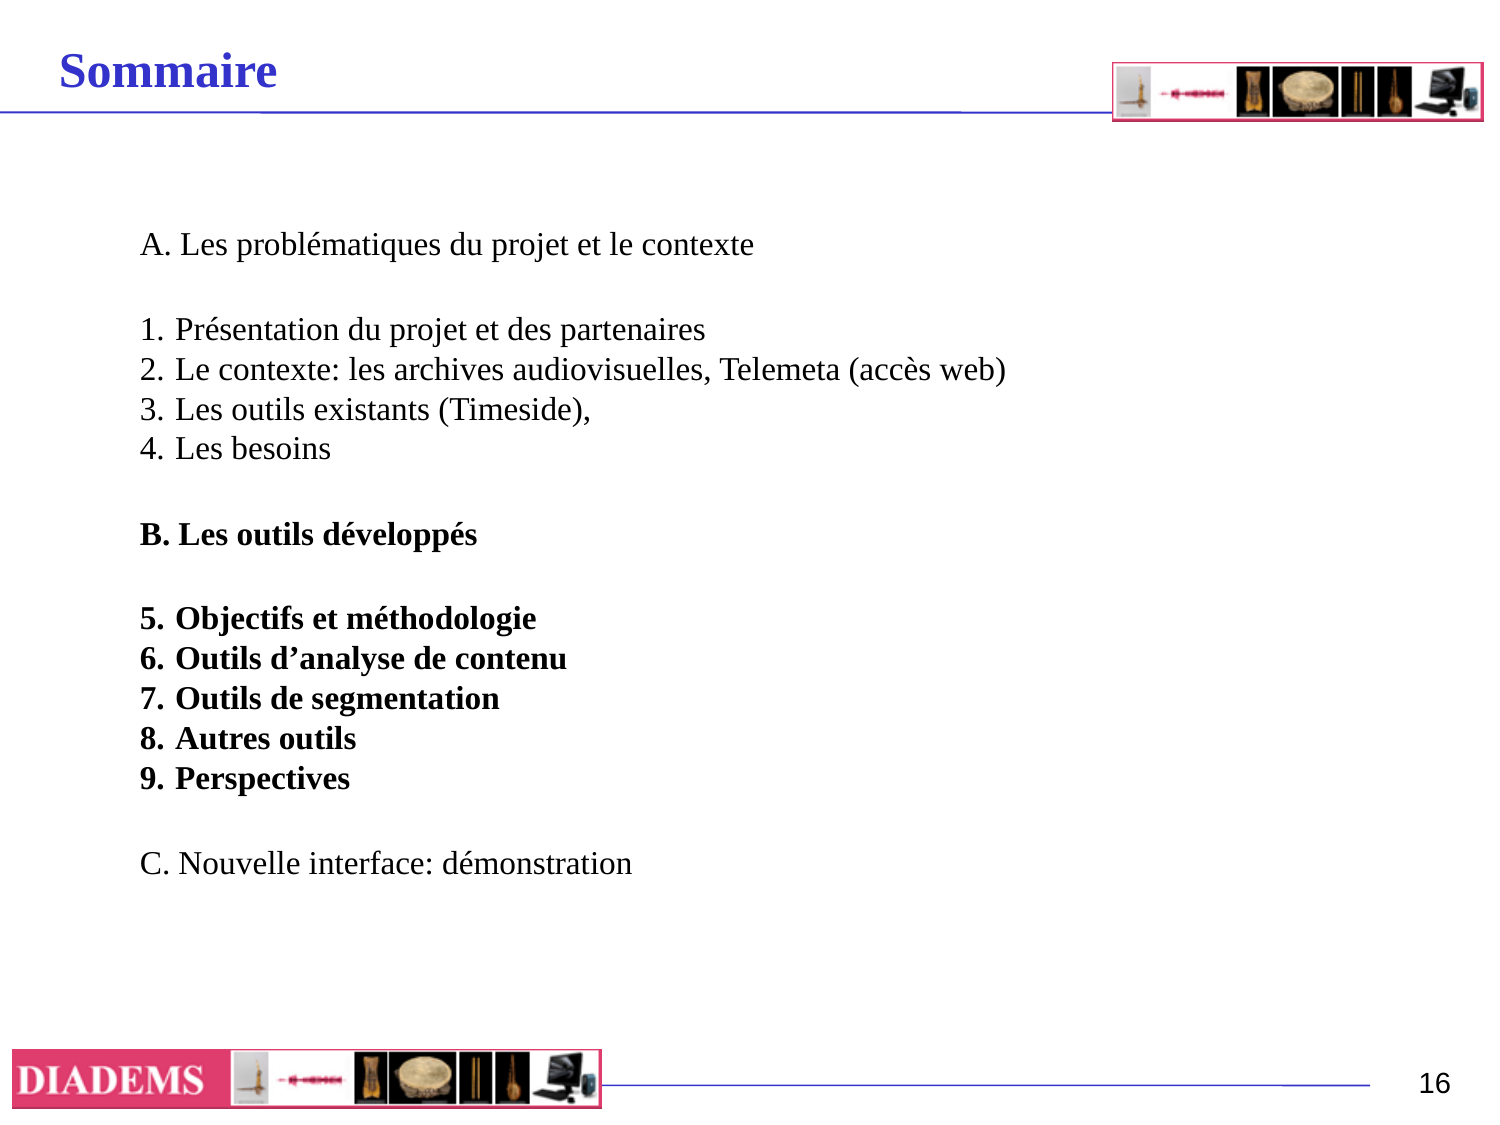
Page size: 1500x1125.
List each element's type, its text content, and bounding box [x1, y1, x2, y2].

picture [1112, 62, 1484, 122]
text_box <numéro> [1403, 1038, 1494, 1125]
text_box [1276, 1045, 1403, 1120]
text_box A. Les problématiques du projet et le contexte Présentation du projet et des partenaires Le contexte: les archives audiovisuelles, Telemeta (accès web) Les outils existants (Timeside), Les besoins B. Les outils développés Objectifs et méthodologie Outils d’analyse de contenu Outils de segmentation Autres outils Perspectives C. Nouvelle interface: démonstration [110, 147, 1478, 1010]
picture [12, 1049, 602, 1109]
text_box Sommaire [0, 0, 1225, 113]
